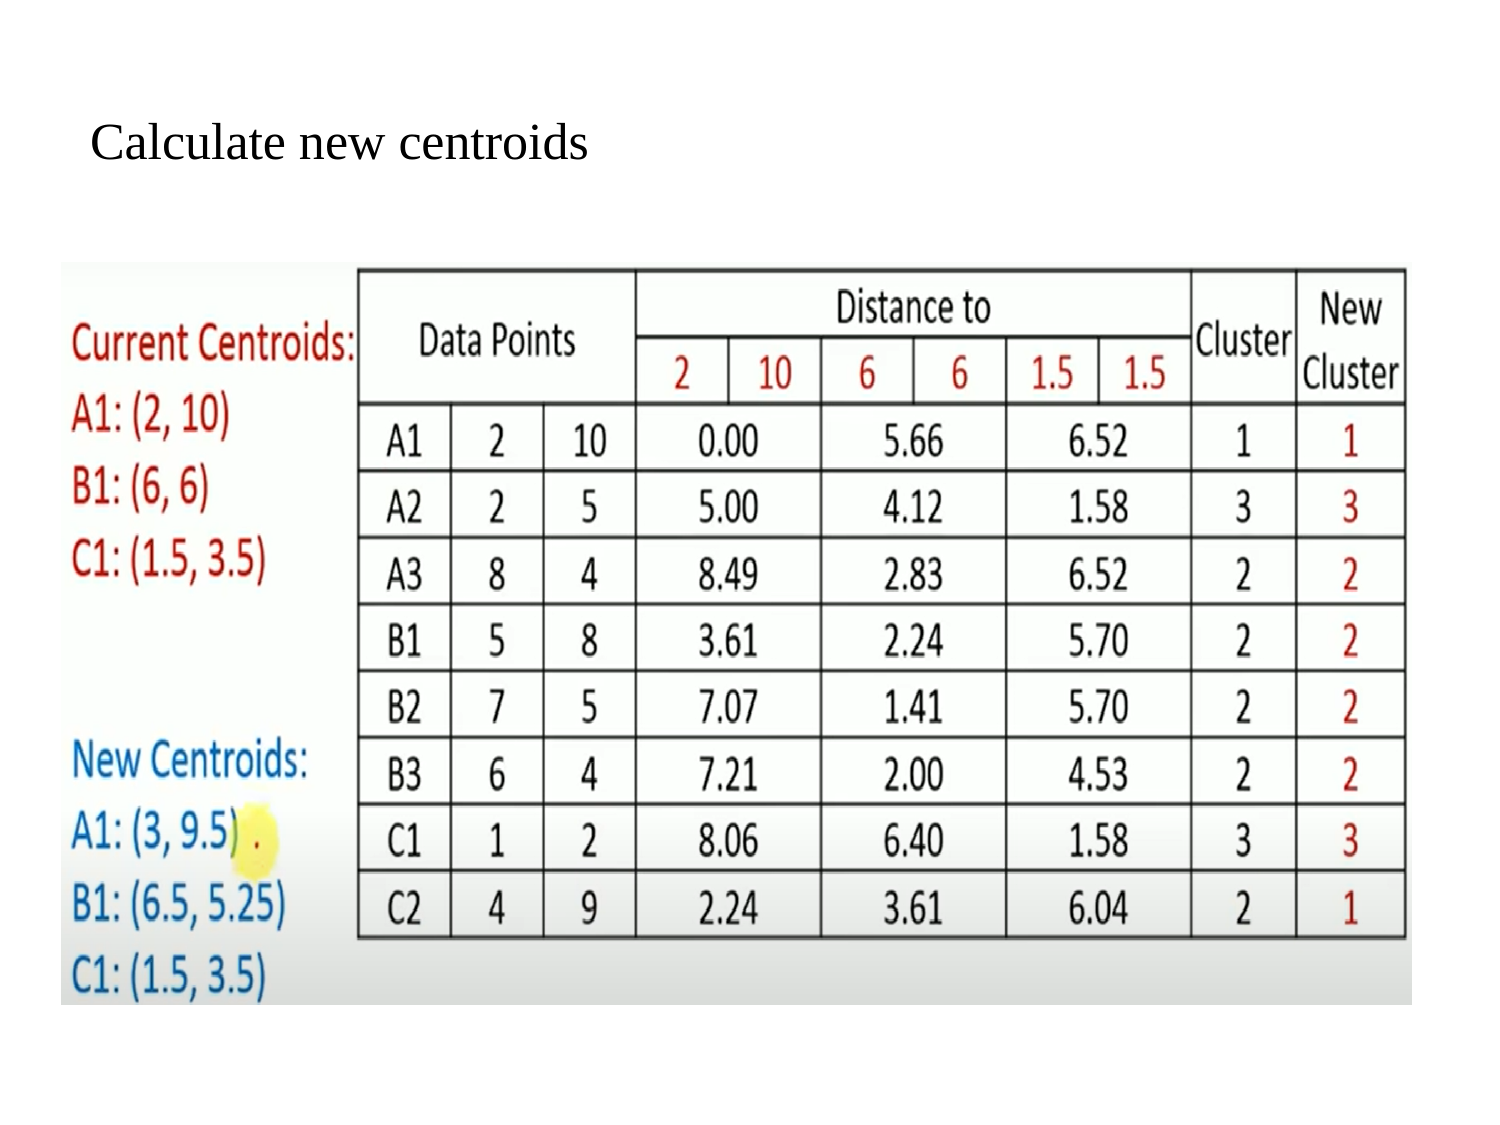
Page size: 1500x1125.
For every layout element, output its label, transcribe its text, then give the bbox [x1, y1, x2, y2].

picture [61, 262, 1412, 1006]
title Calculate new centroids [75, 45, 1425, 233]
